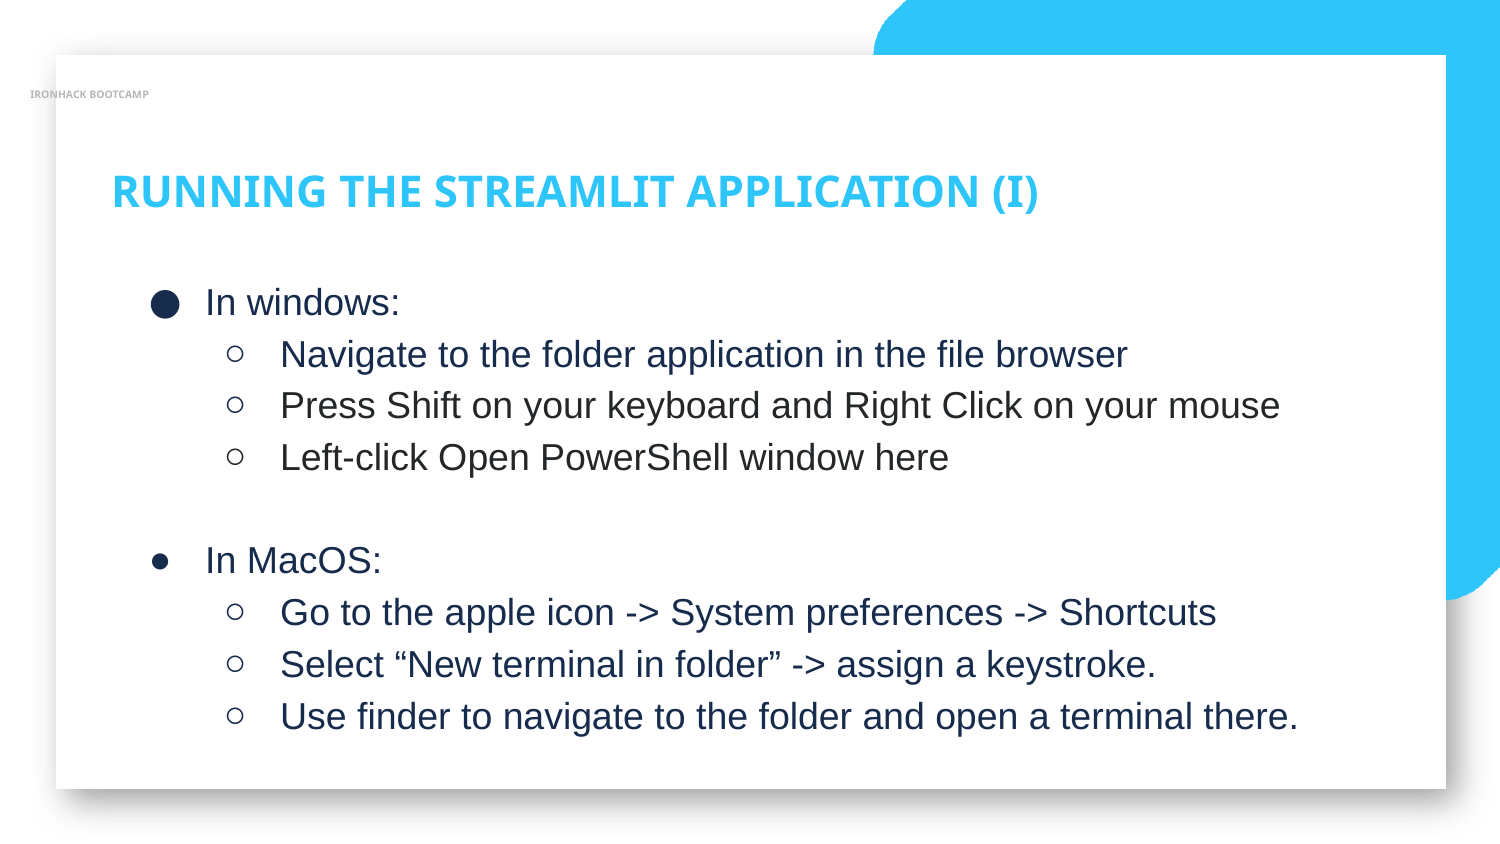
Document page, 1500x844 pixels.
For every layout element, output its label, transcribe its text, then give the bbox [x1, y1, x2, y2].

picture [0, 0, 1500, 844]
text_box RUNNING THE STREAMLIT APPLICATION (I) [96, 149, 1417, 266]
text_box In windows: Navigate to the folder application in the file browser Press Shift on your keyboard and Right Click on your mouse Left-click Open PowerShell window here In MacOS: Go to the apple icon -> System preferences -> Shortcuts Select “New terminal in folder” -> assign a keystroke. Use finder to navigate to the folder and open a terminal there. [115, 256, 1339, 747]
text_box IRONHACK BOOTCAMP [15, 71, 354, 108]
